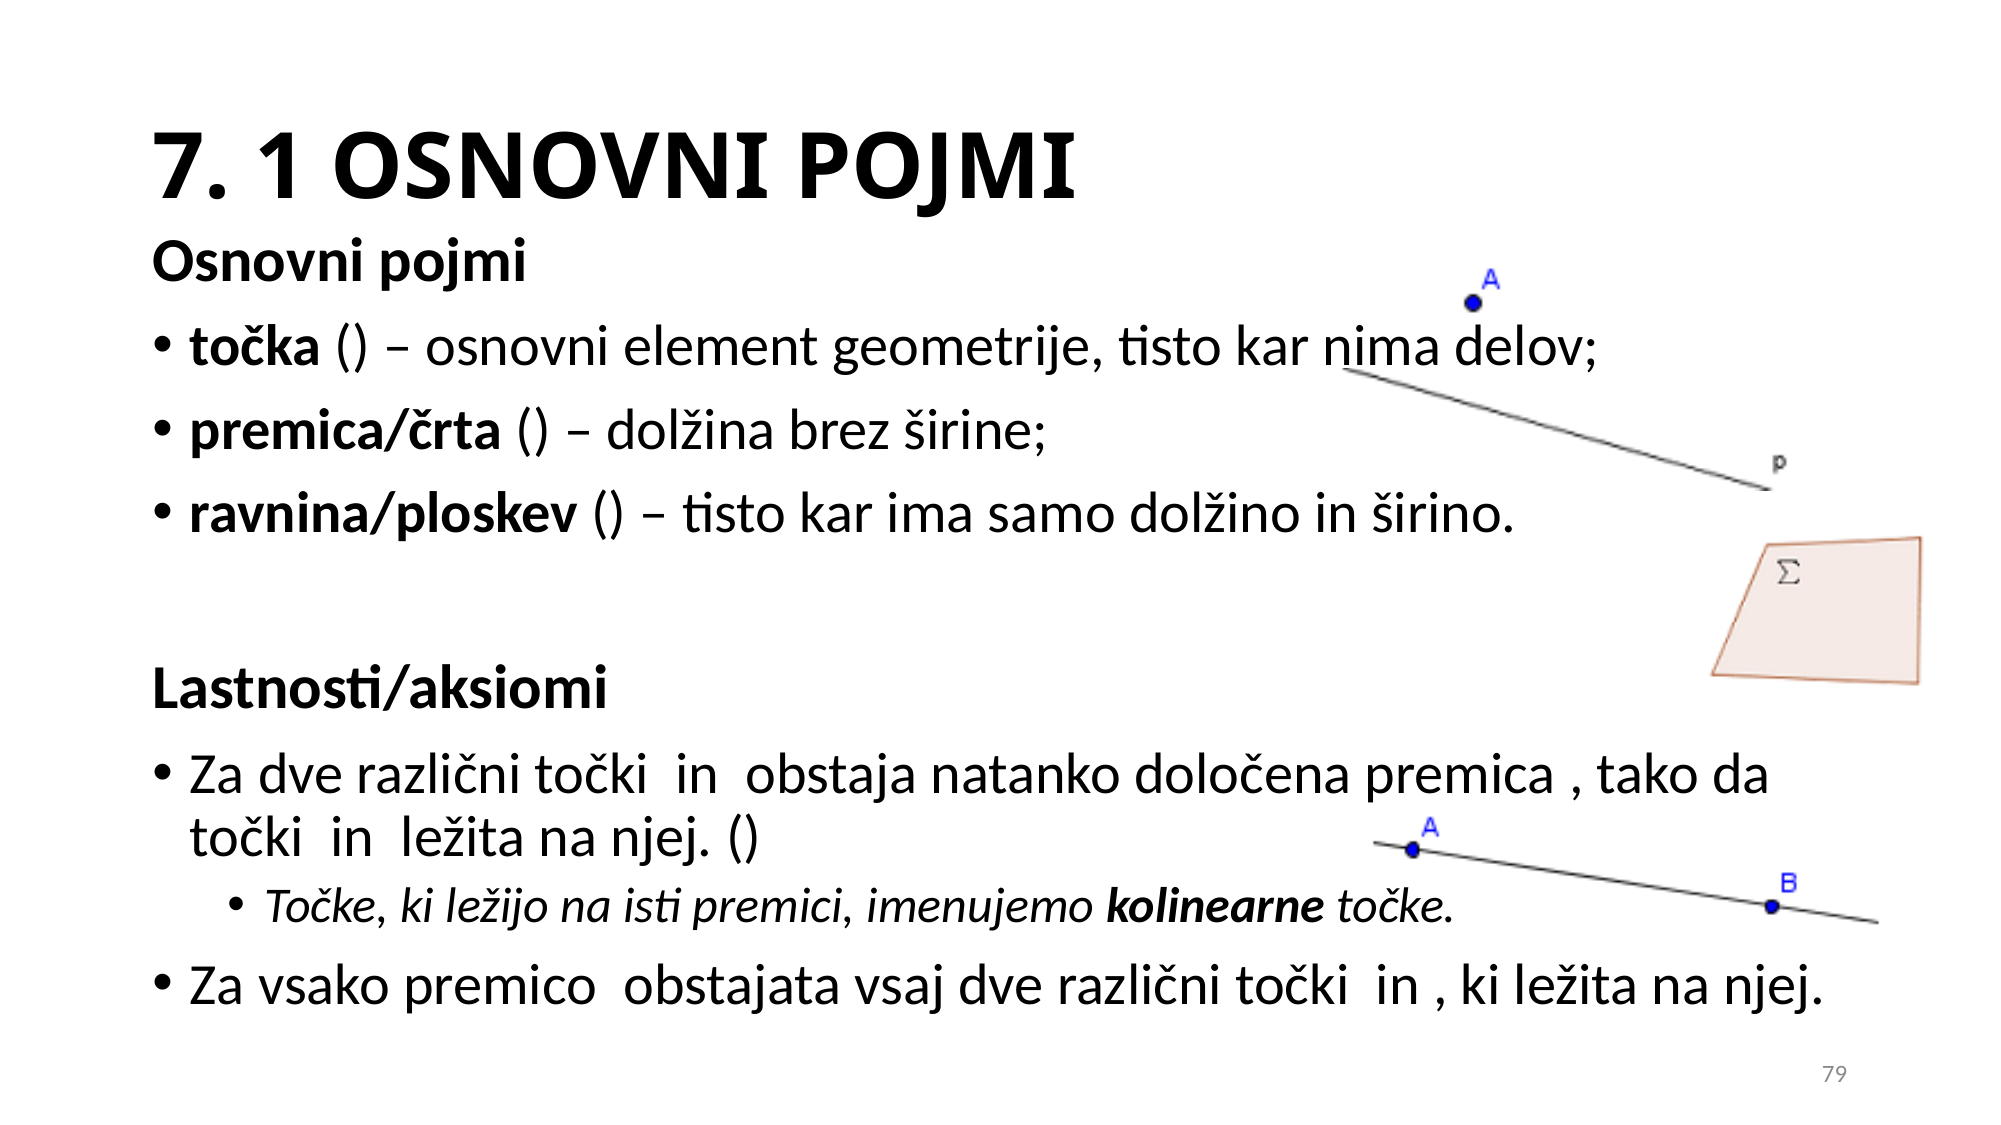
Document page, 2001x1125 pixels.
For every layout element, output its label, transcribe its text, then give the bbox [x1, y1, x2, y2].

picture [1412, 239, 1546, 351]
slide_number 79 [1412, 1042, 1863, 1103]
picture [1699, 519, 1951, 695]
picture [1251, 813, 2000, 944]
title 7. 1 OSNOVNI POJMI [137, 59, 1863, 278]
picture [1325, 368, 1803, 491]
